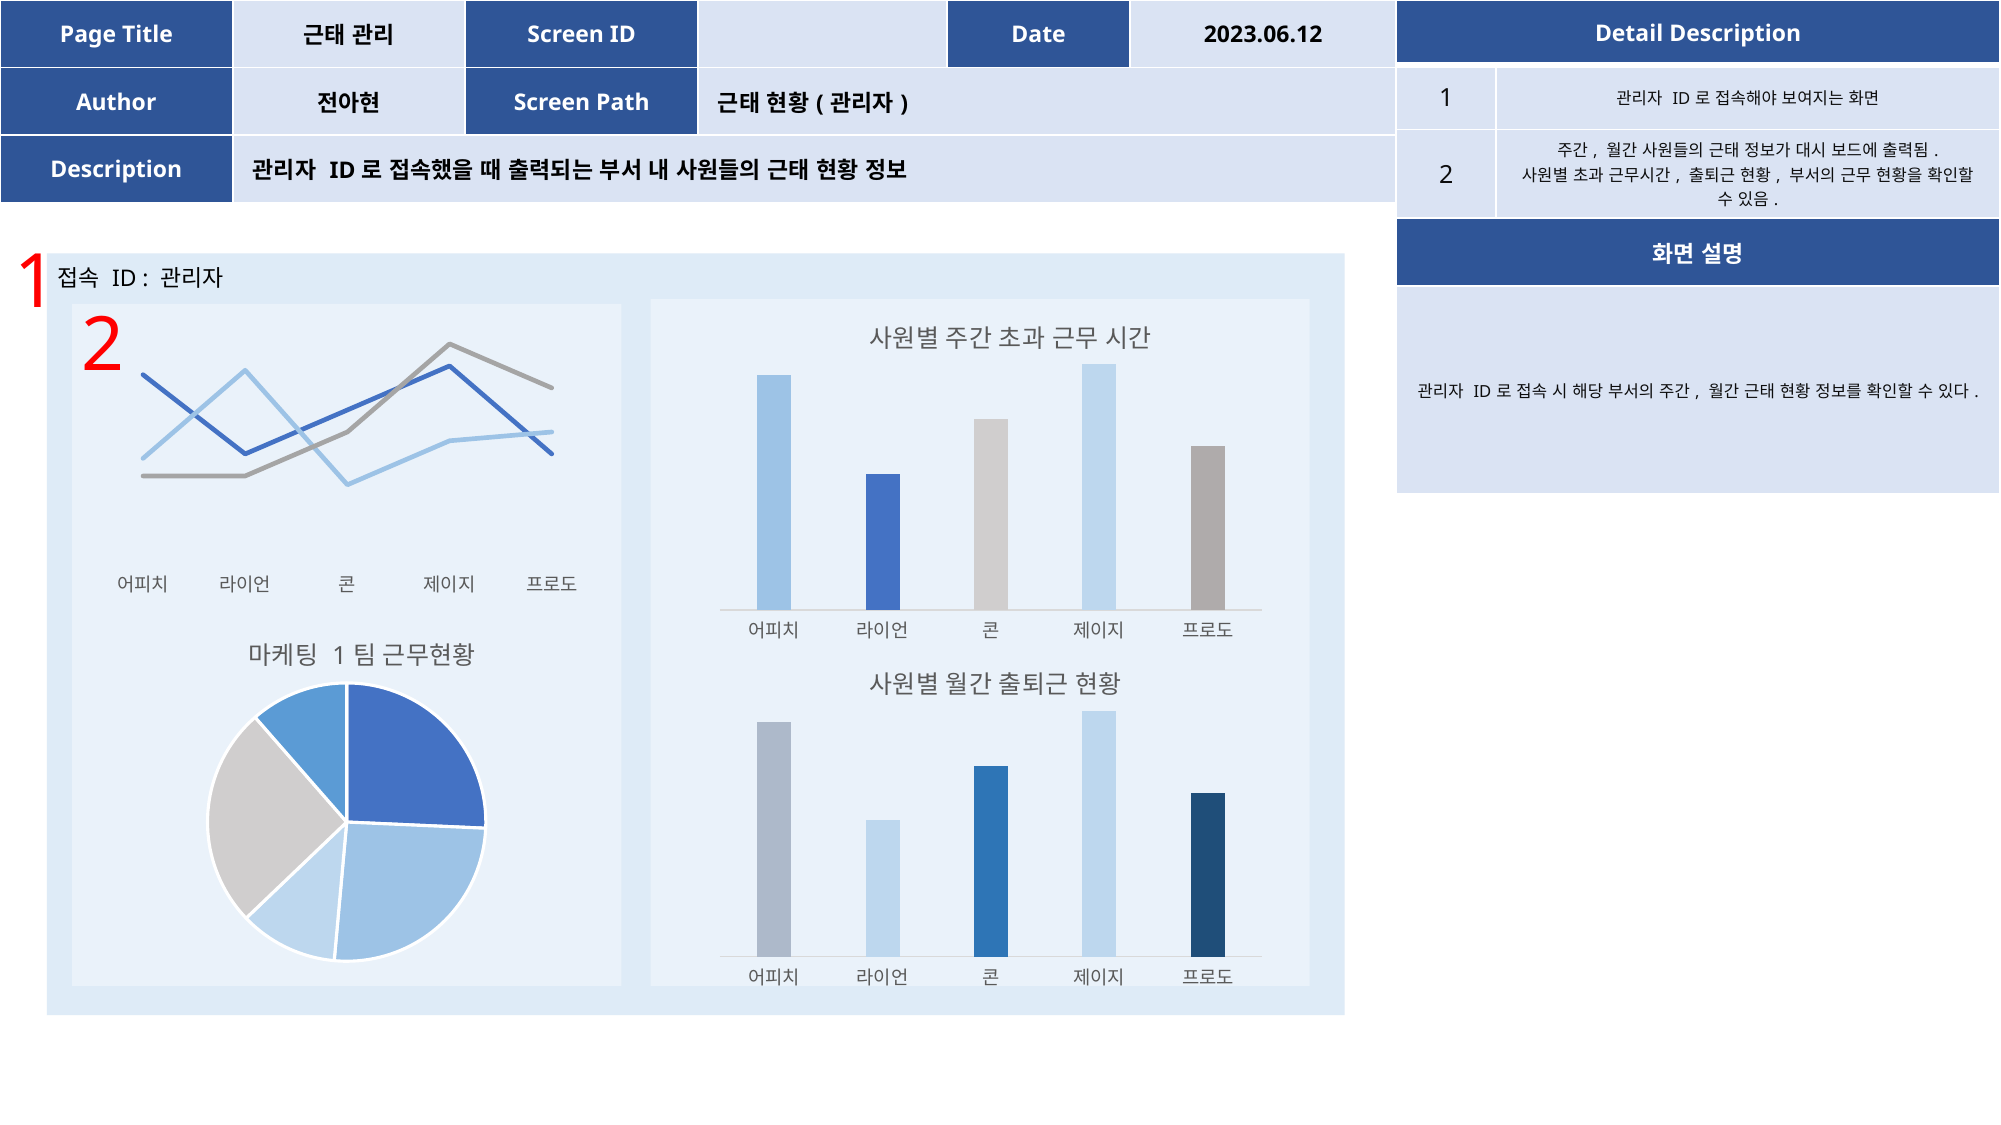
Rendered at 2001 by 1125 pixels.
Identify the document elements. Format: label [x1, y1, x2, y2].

table_header [699, 1, 946, 67]
table_cell [1, 68, 232, 134]
table_cell [234, 136, 1395, 202]
table_cell [1397, 219, 1999, 285]
chart [708, 261, 1274, 997]
table_cell [1397, 130, 1495, 217]
table_header [1397, 1, 1999, 62]
table_header [1, 1, 232, 67]
table_header [948, 1, 1129, 67]
table_cell [234, 68, 464, 134]
table_cell [1397, 287, 1999, 493]
chart [68, 266, 626, 969]
table_cell [699, 68, 1395, 134]
table_cell [1397, 68, 1495, 129]
table_header [466, 1, 697, 67]
table_header [234, 1, 464, 67]
table_cell [1, 136, 232, 202]
table_header [1131, 1, 1395, 67]
table_cell [466, 68, 697, 134]
table_cell [1497, 68, 1999, 129]
text_box [0, 224, 1346, 1016]
table_cell [1497, 130, 1999, 217]
